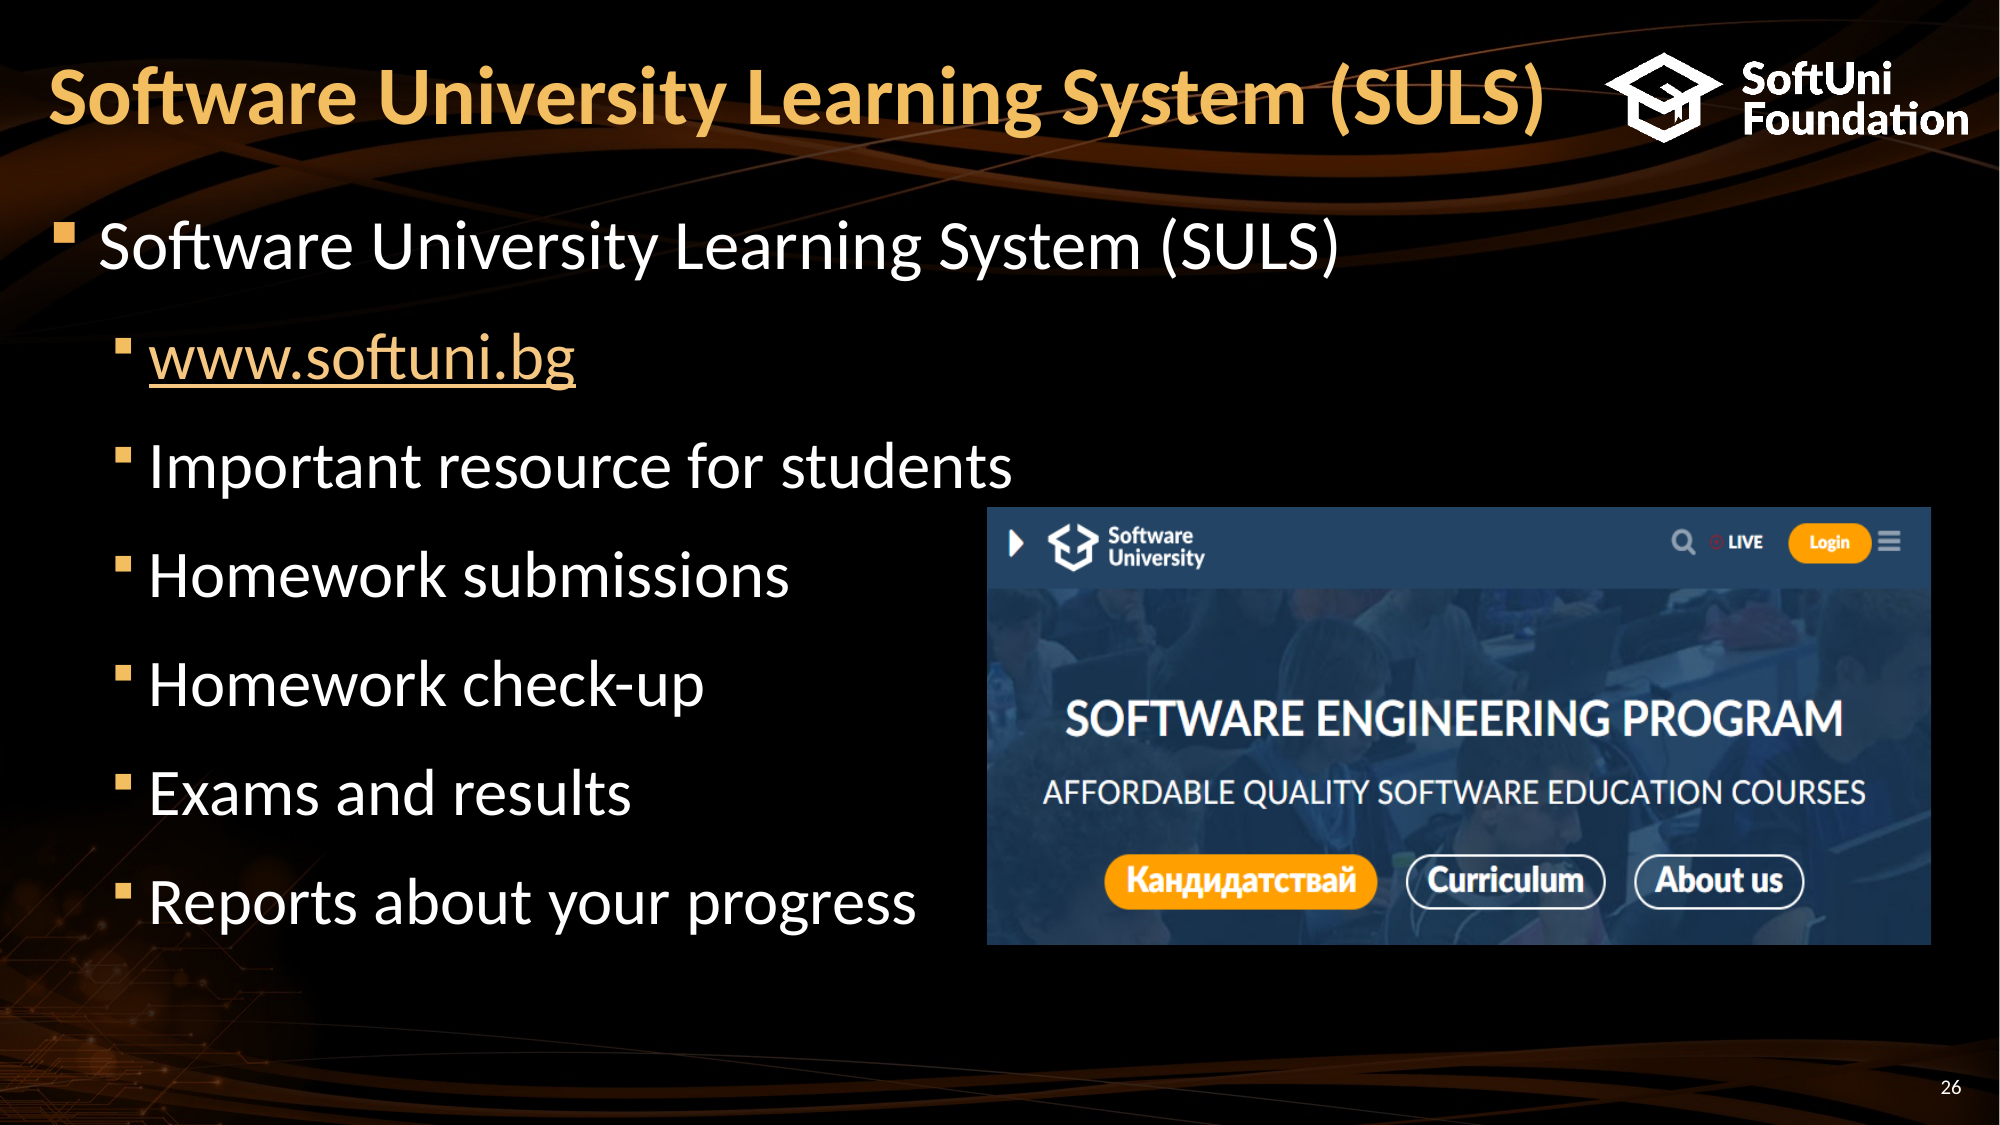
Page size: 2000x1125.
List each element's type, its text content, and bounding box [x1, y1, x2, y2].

text_box Software University Learning System (SULS) [30, 6, 1602, 189]
text_box Software University Learning System (SULS) www.softuni.bg Important resource for students Homework submissions Homework check-up Exams and results Reports about your progress [31, 188, 1968, 1103]
picture [0, 0, 2000, 1125]
